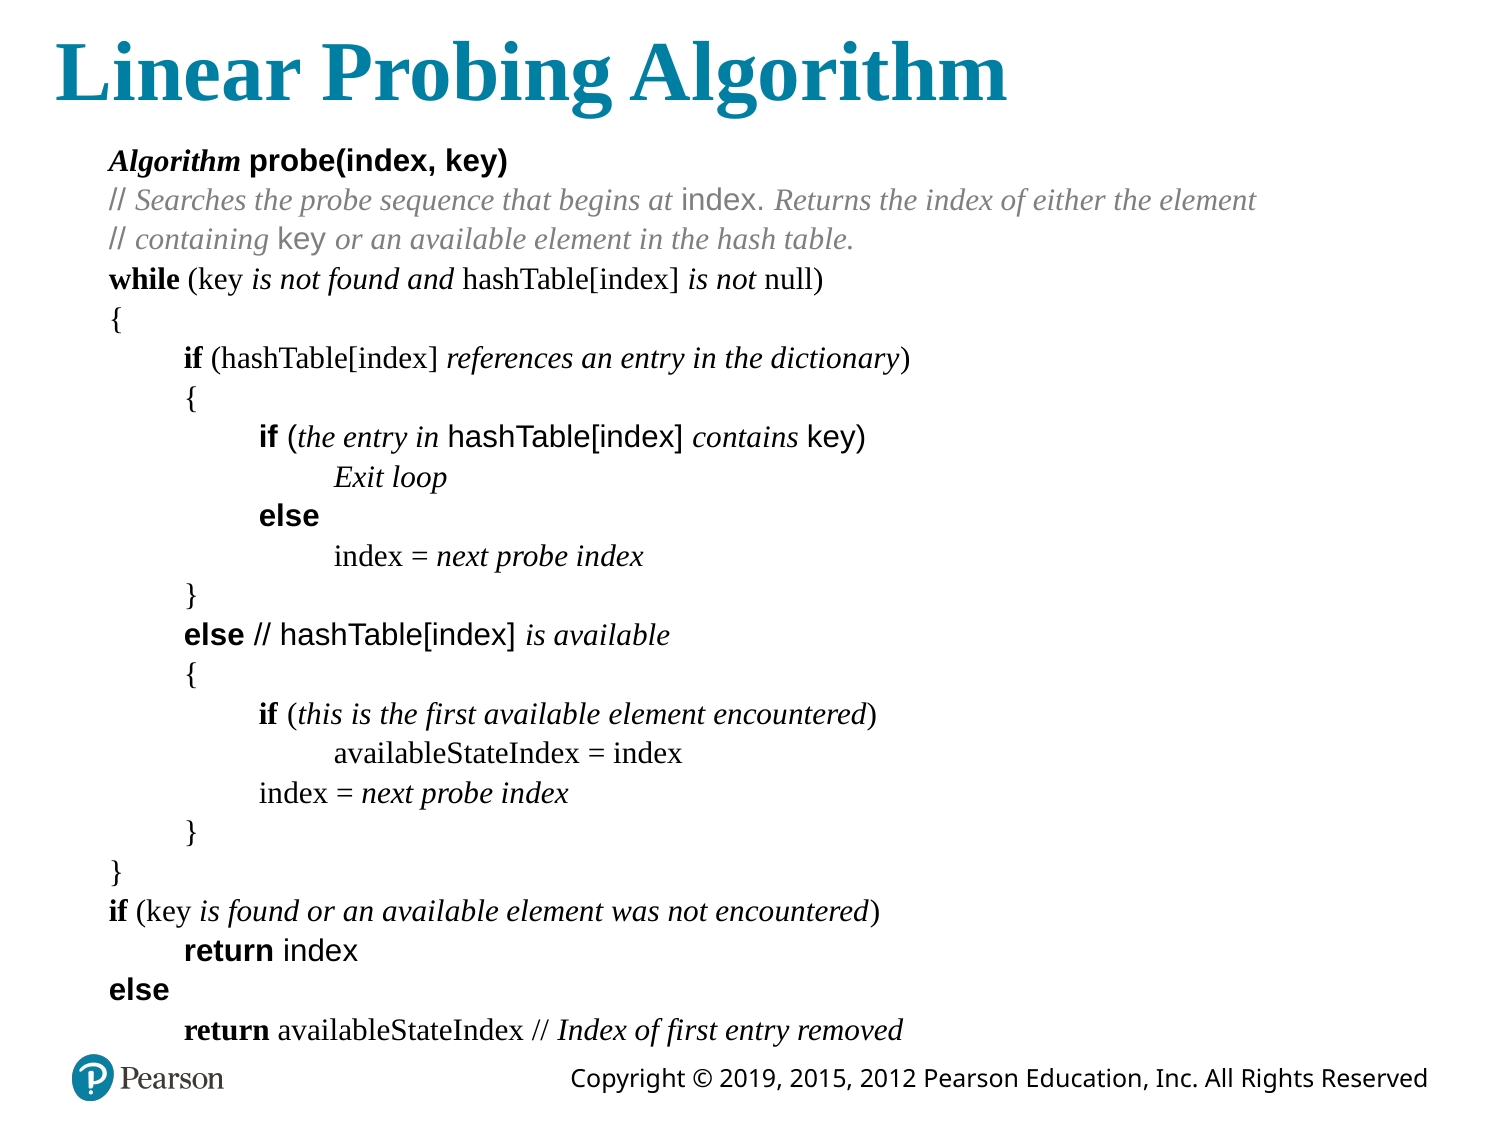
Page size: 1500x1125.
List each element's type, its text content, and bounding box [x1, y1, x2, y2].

title Linear Probing Algorithm [40, 0, 1438, 133]
picture [80, 1063, 106, 1088]
picture [72, 1054, 88, 1070]
picture [98, 1054, 224, 1101]
picture [72, 1087, 83, 1101]
text_box Algorithm probe(index, key) // Searches the probe sequence that begins at index. Returns the index of either the element // containing key or an available element in the hash table. while (key is not found and hashTable[index] is not null) { if (hashTable[index] references an entry in the dictionary) { if (the entry in hashTable[index] contains key) Exit loop else index = next probe index } else // hashTable[index] is available { if (this is the first available element encountered) availableStateIndex = index index = next probe index } } if (key is found or an available element was not encountered) return index else return availableStateIndex // Index of first entry removed [101, 132, 1265, 1054]
